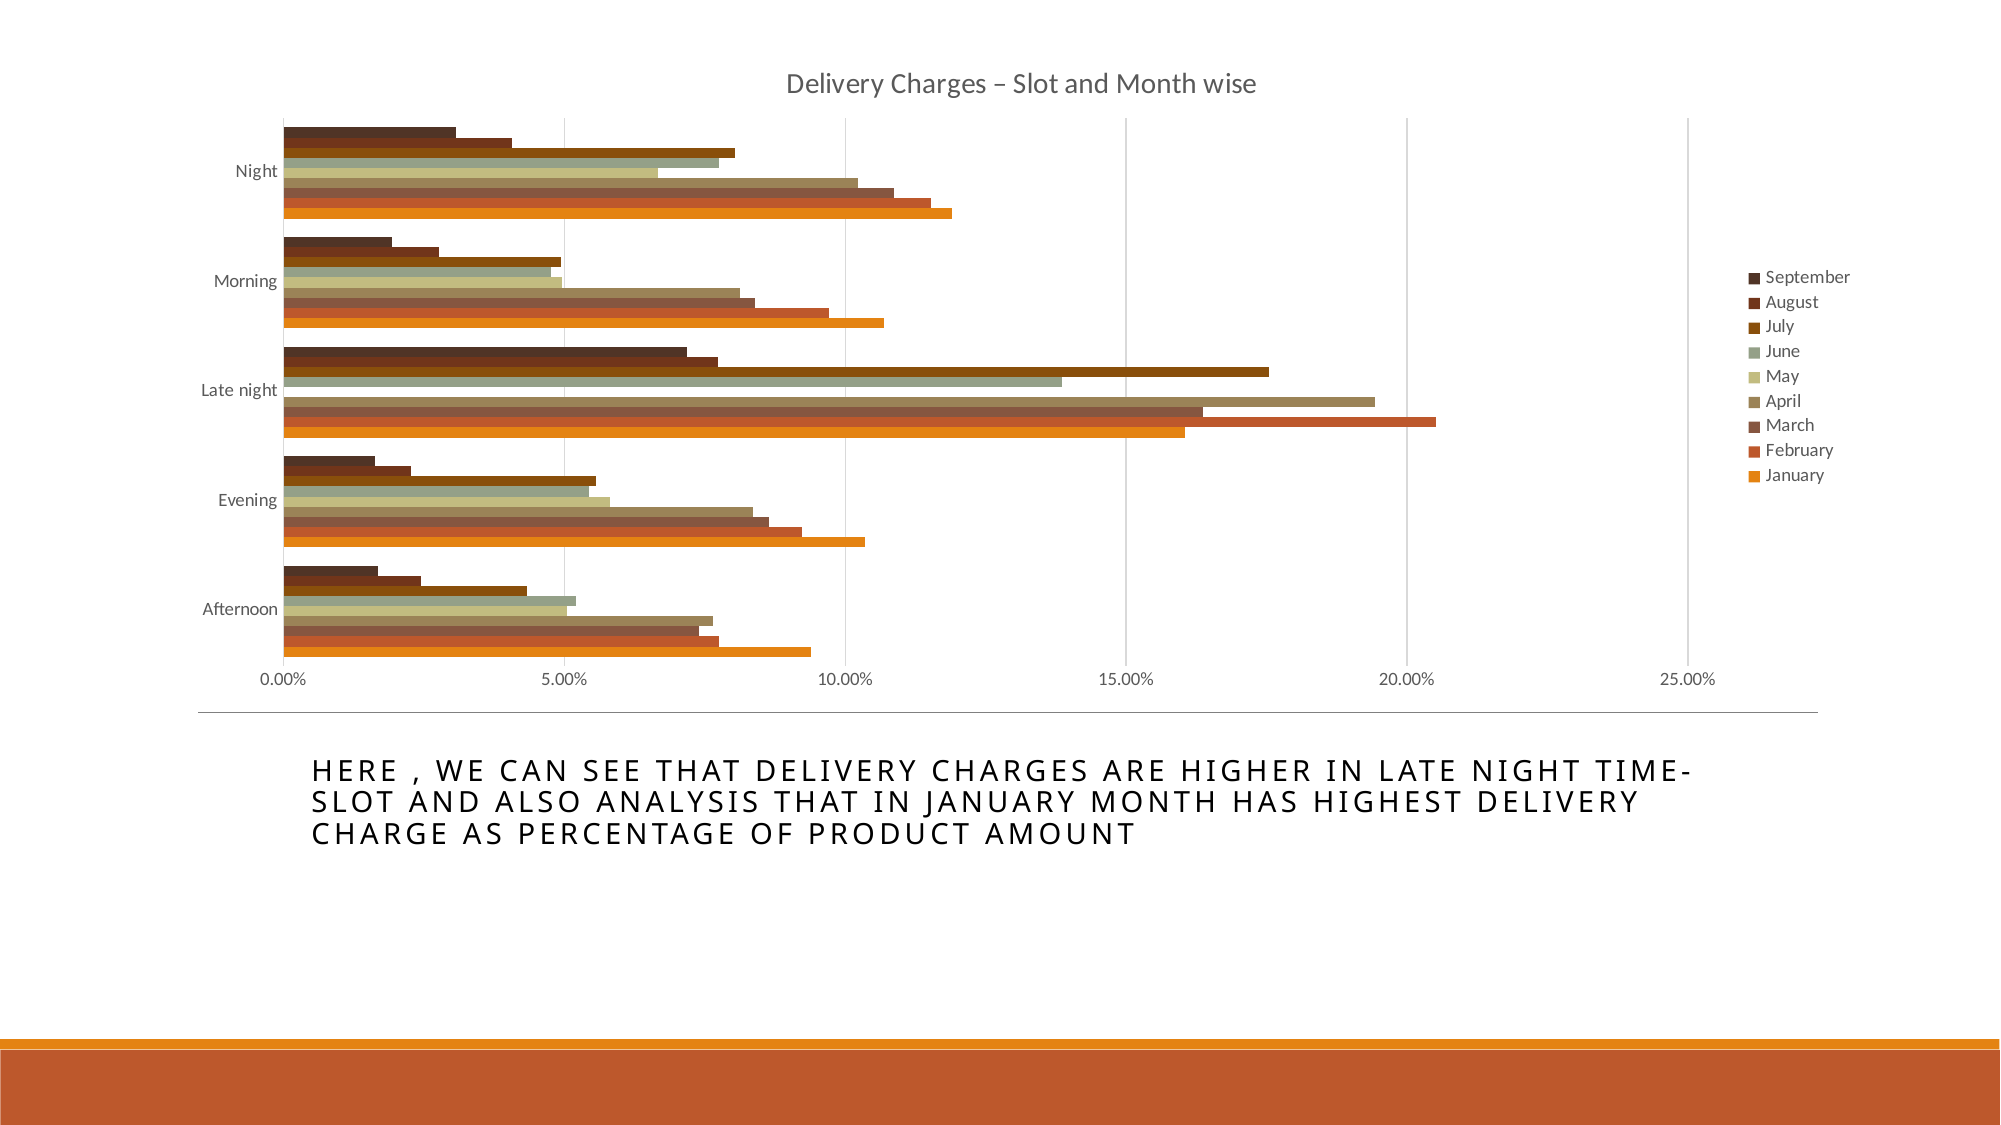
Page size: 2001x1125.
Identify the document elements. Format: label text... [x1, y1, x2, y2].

chart [173, 40, 1870, 715]
subtitle Here , we can see that delivery charges are higher in late night time-slot and also analysis that in January month has highest delivery charge as percentage of product amount [296, 748, 1714, 910]
